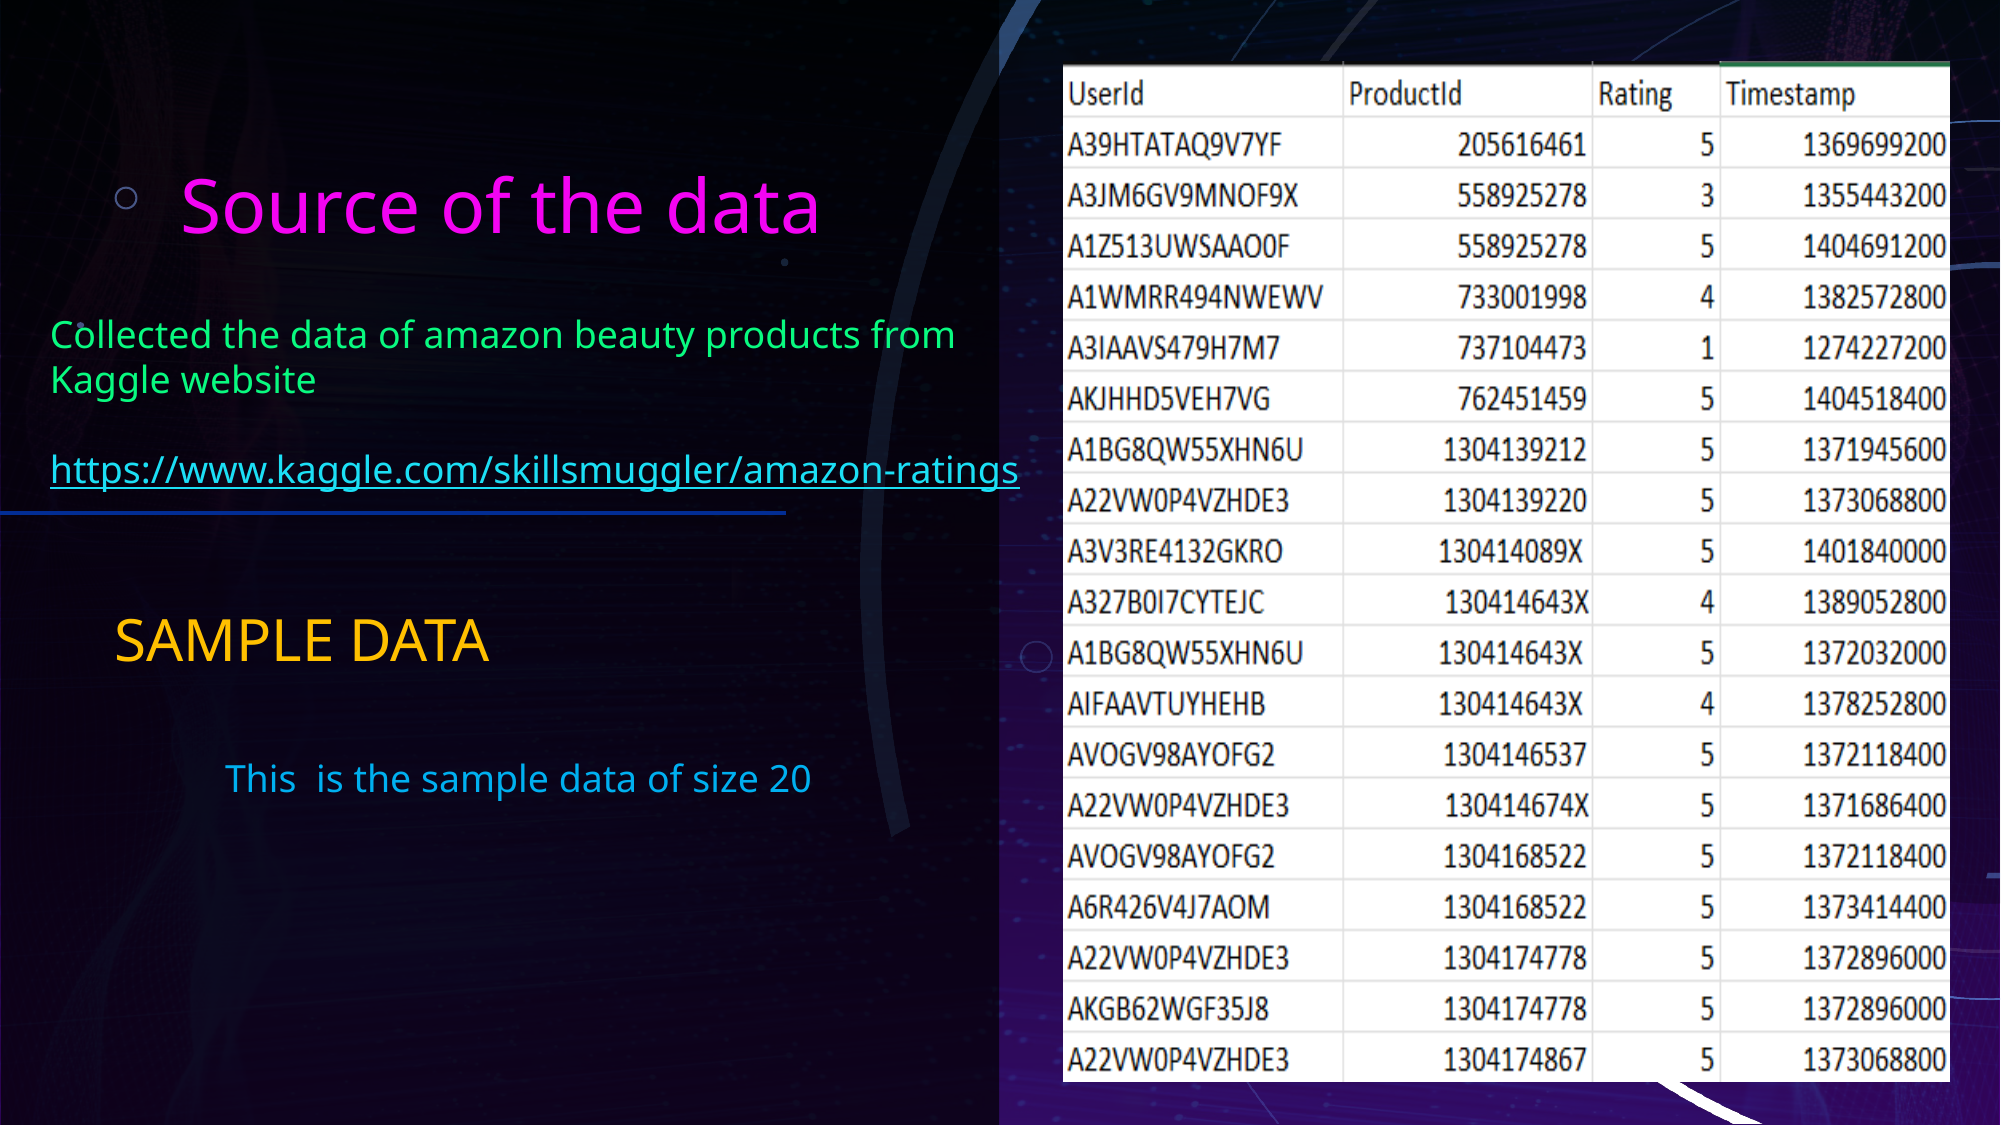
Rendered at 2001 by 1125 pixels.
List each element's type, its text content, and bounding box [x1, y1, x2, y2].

text_box This is the sample data of size 20 [210, 747, 861, 808]
picture [731, 0, 2001, 1124]
list SAMPLE DATA [99, 595, 718, 1025]
text_box Collected the data of amazon beauty products from Kaggle website https://www.kaggle.com/skillsmuggler/amazon-ratings [35, 303, 1037, 505]
title Source of the data [165, 132, 907, 303]
